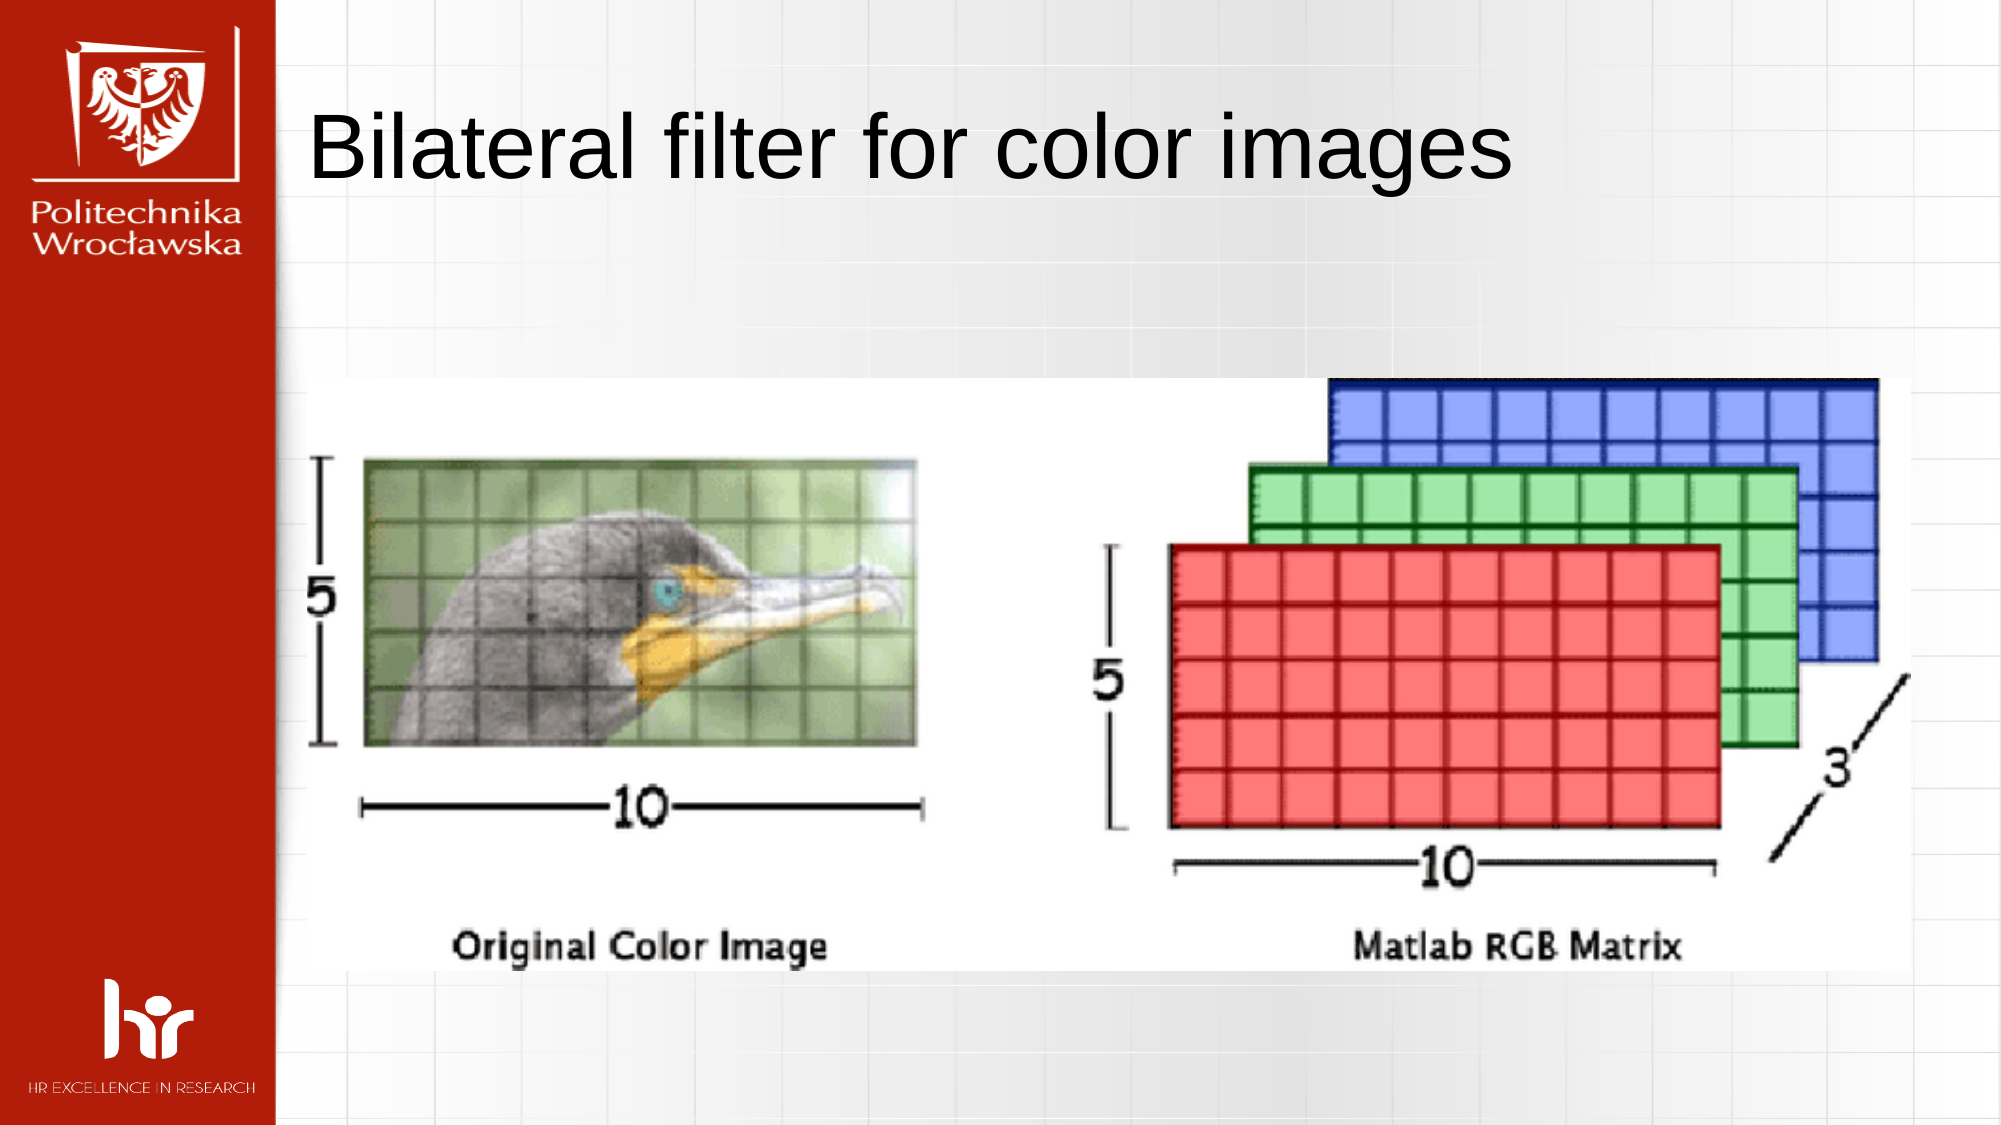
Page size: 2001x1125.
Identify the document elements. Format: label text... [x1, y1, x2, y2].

picture [0, 0, 2001, 1125]
title Bilateral filter for color images [307, 99, 2000, 200]
